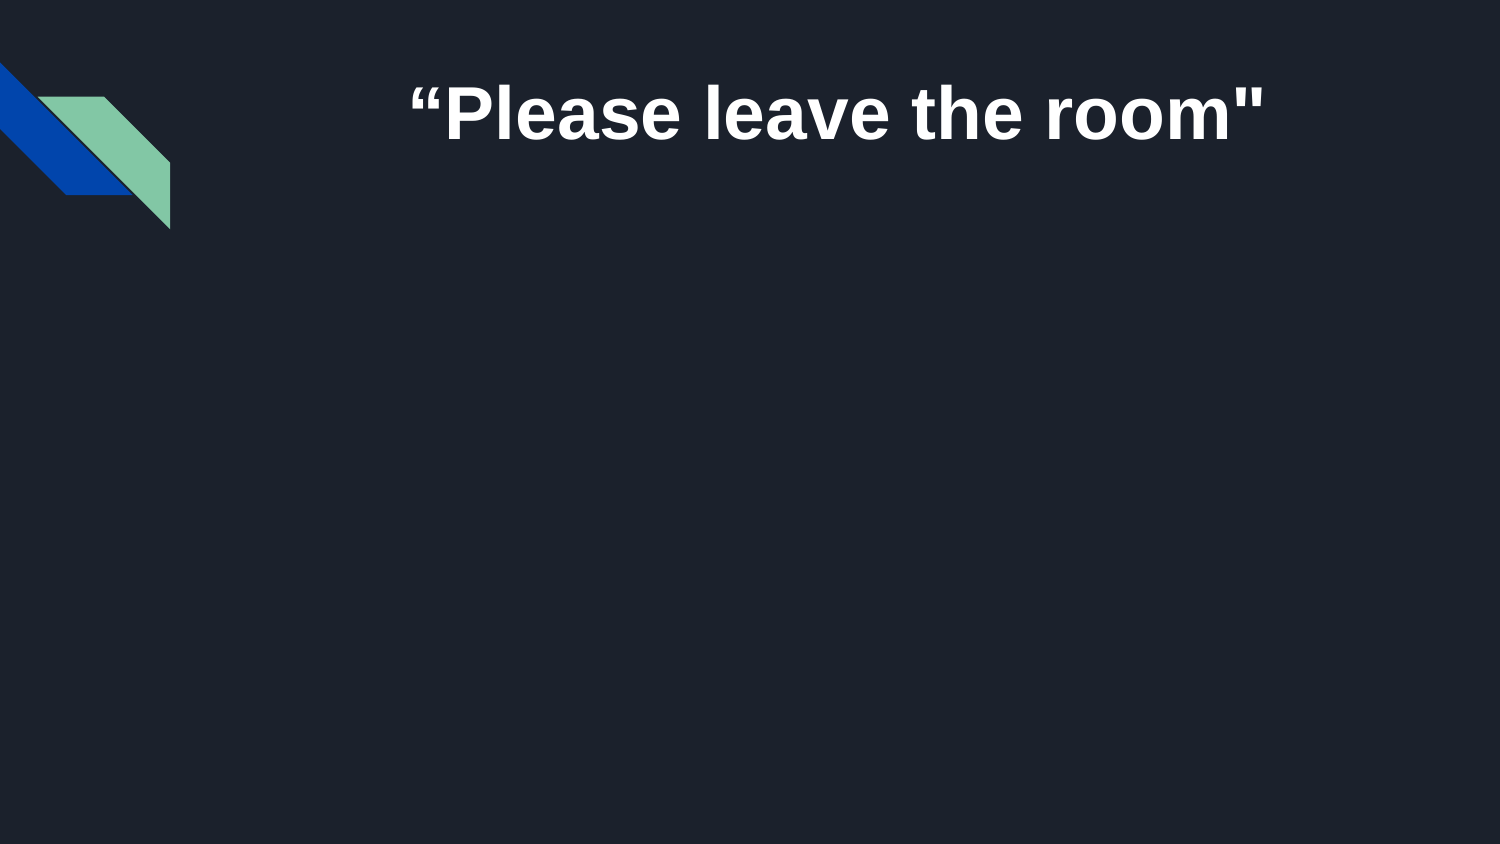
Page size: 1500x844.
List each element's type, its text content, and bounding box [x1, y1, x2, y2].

text_box “Please leave the room" [392, 49, 1387, 187]
